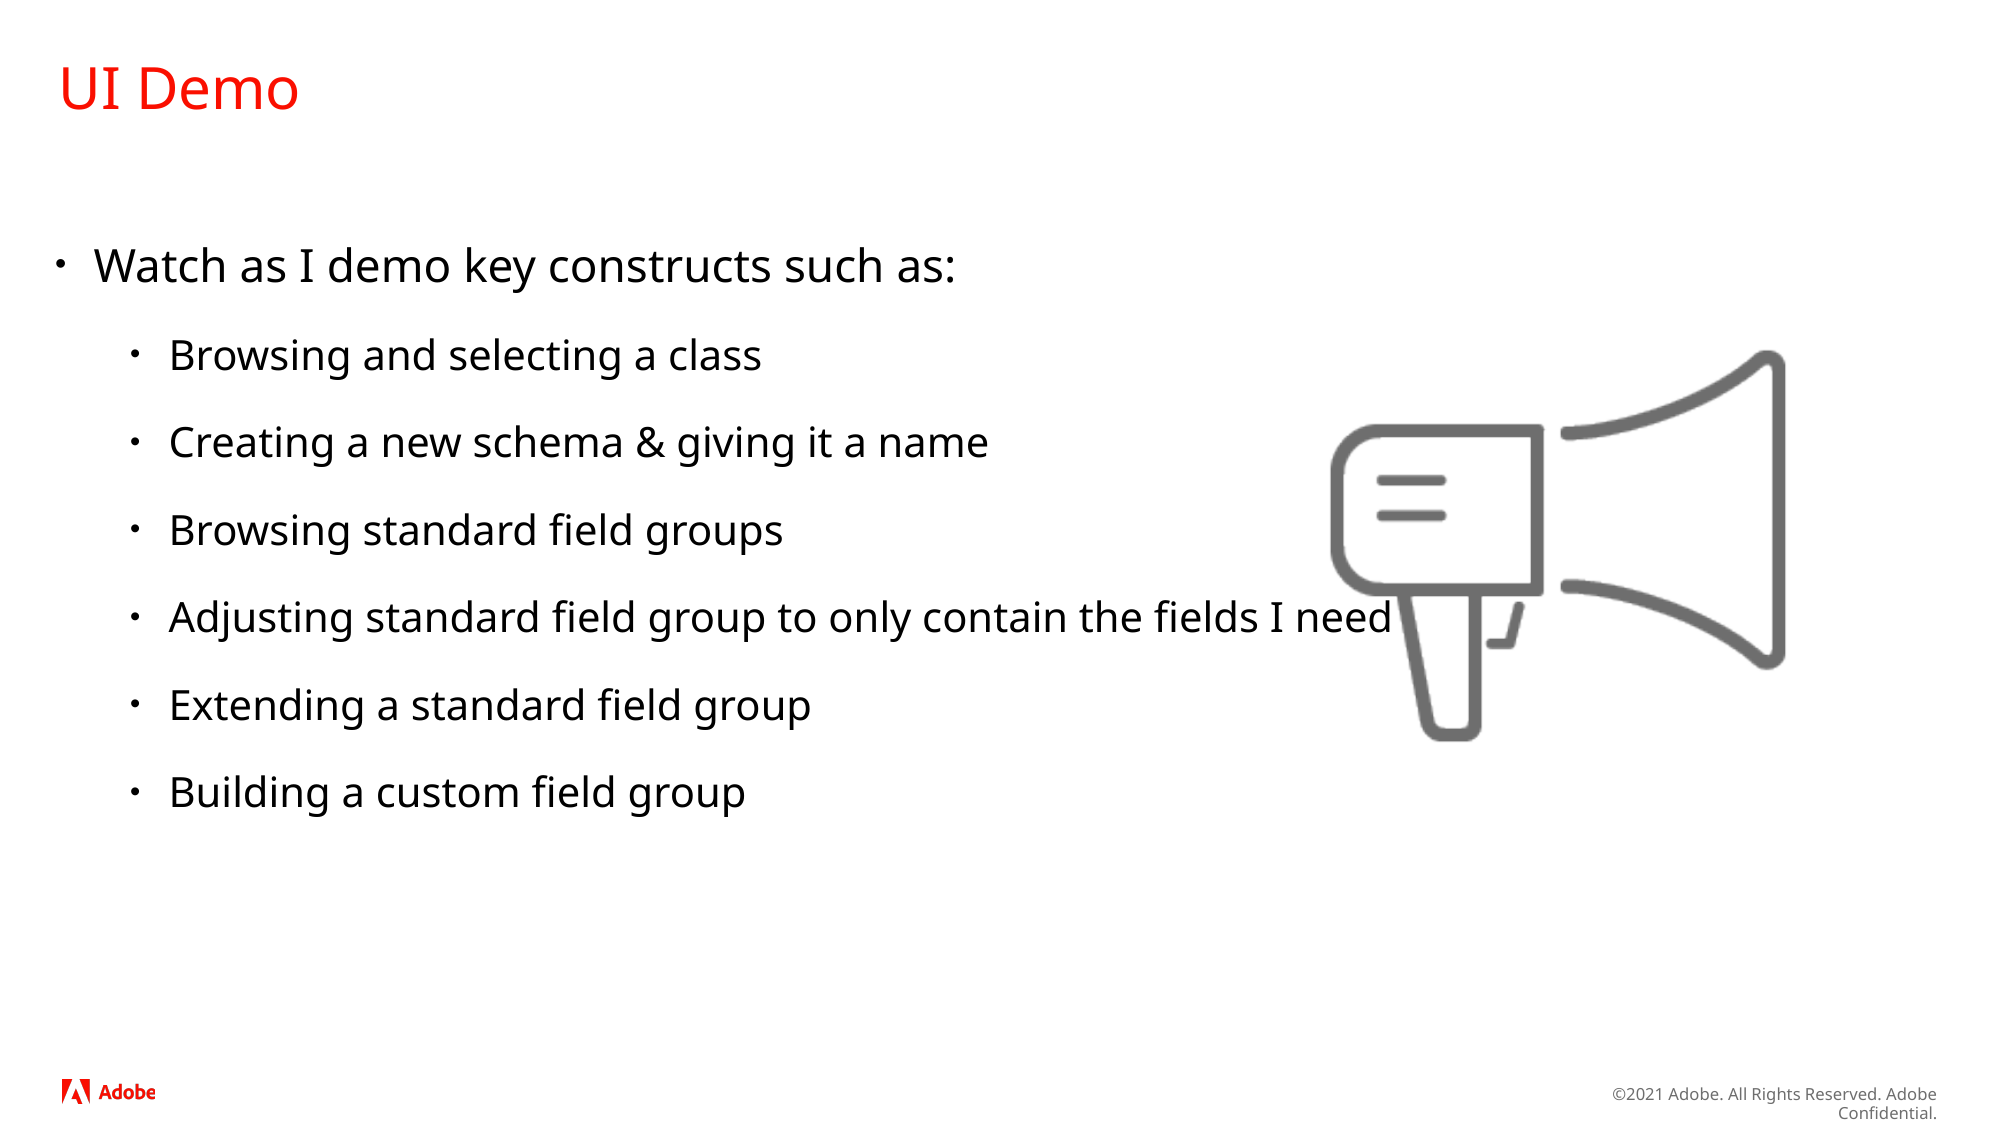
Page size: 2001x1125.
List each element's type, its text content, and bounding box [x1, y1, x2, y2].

list Watch as I demo key constructs such as: Browsing and selecting a class Creating a new schema & giving it a name Browsing standard field groups Adjusting standard field group to only contain the fields I need Extending a standard field group Building a custom field group [47, 228, 1938, 990]
title UI Demo [51, 51, 1937, 158]
picture [1317, 293, 1814, 791]
